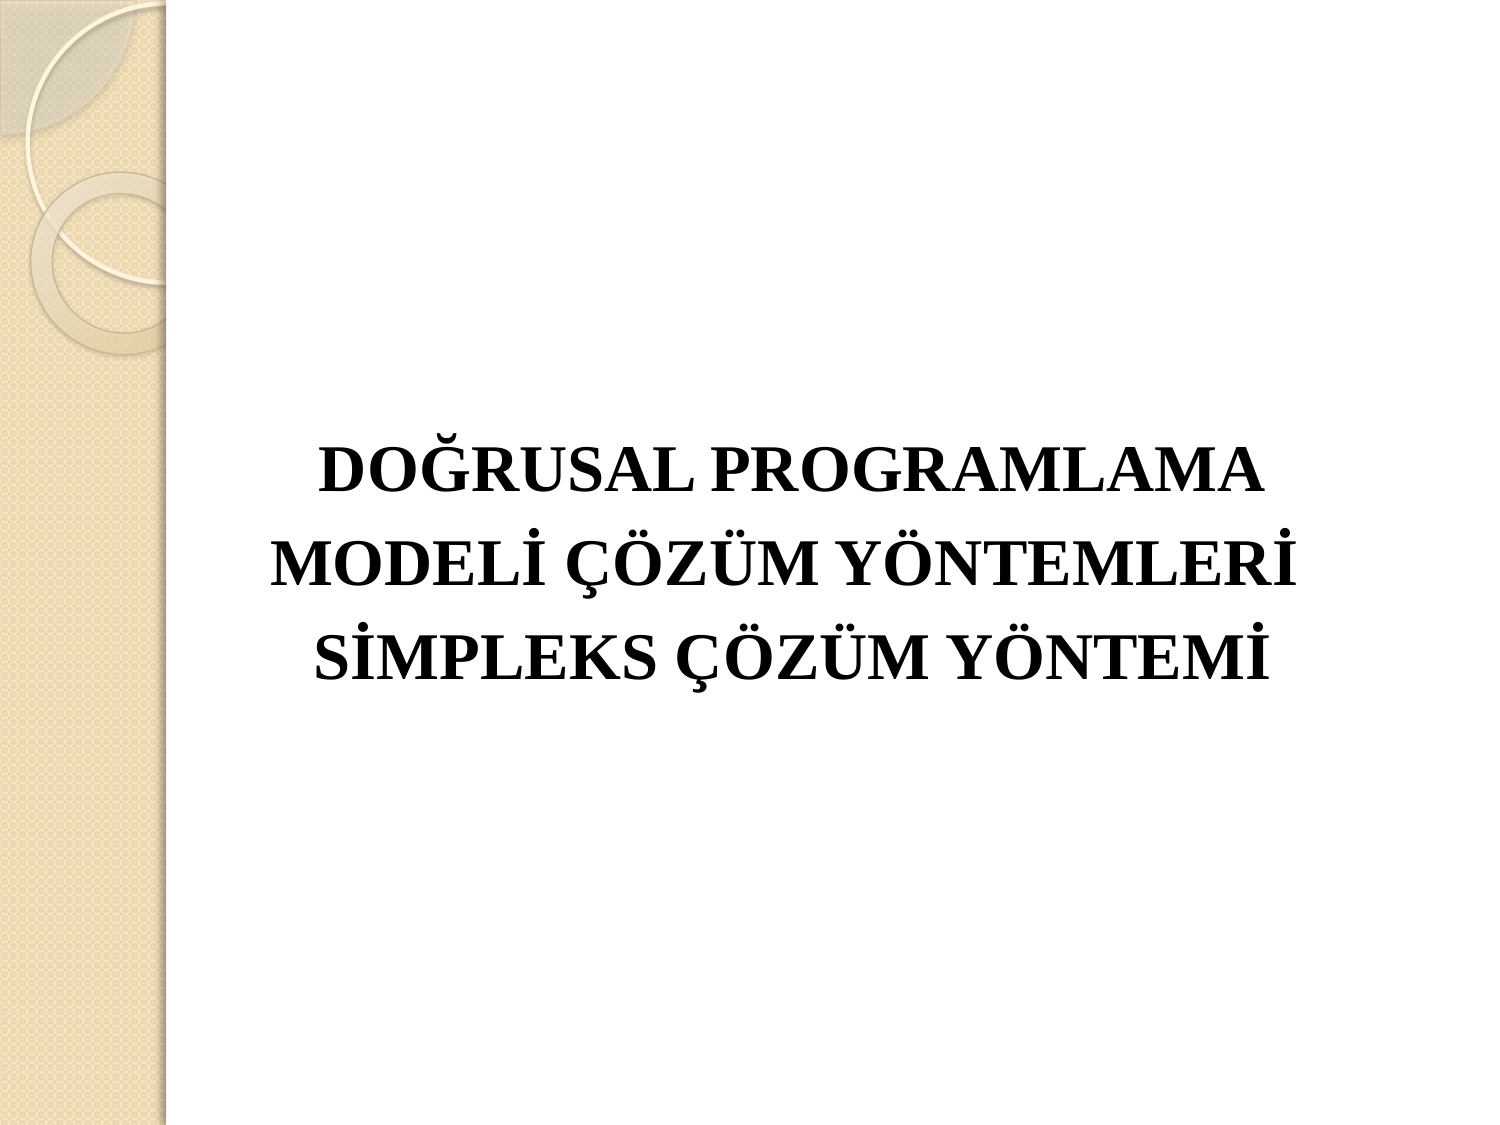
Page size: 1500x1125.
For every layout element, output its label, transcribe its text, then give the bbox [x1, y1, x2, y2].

list DOĞRUSAL PROGRAMLAMA MODELİ ÇÖZÜM YÖNTEMLERİ SİMPLEKS ÇÖZÜM YÖNTEMİ [171, 417, 1402, 708]
